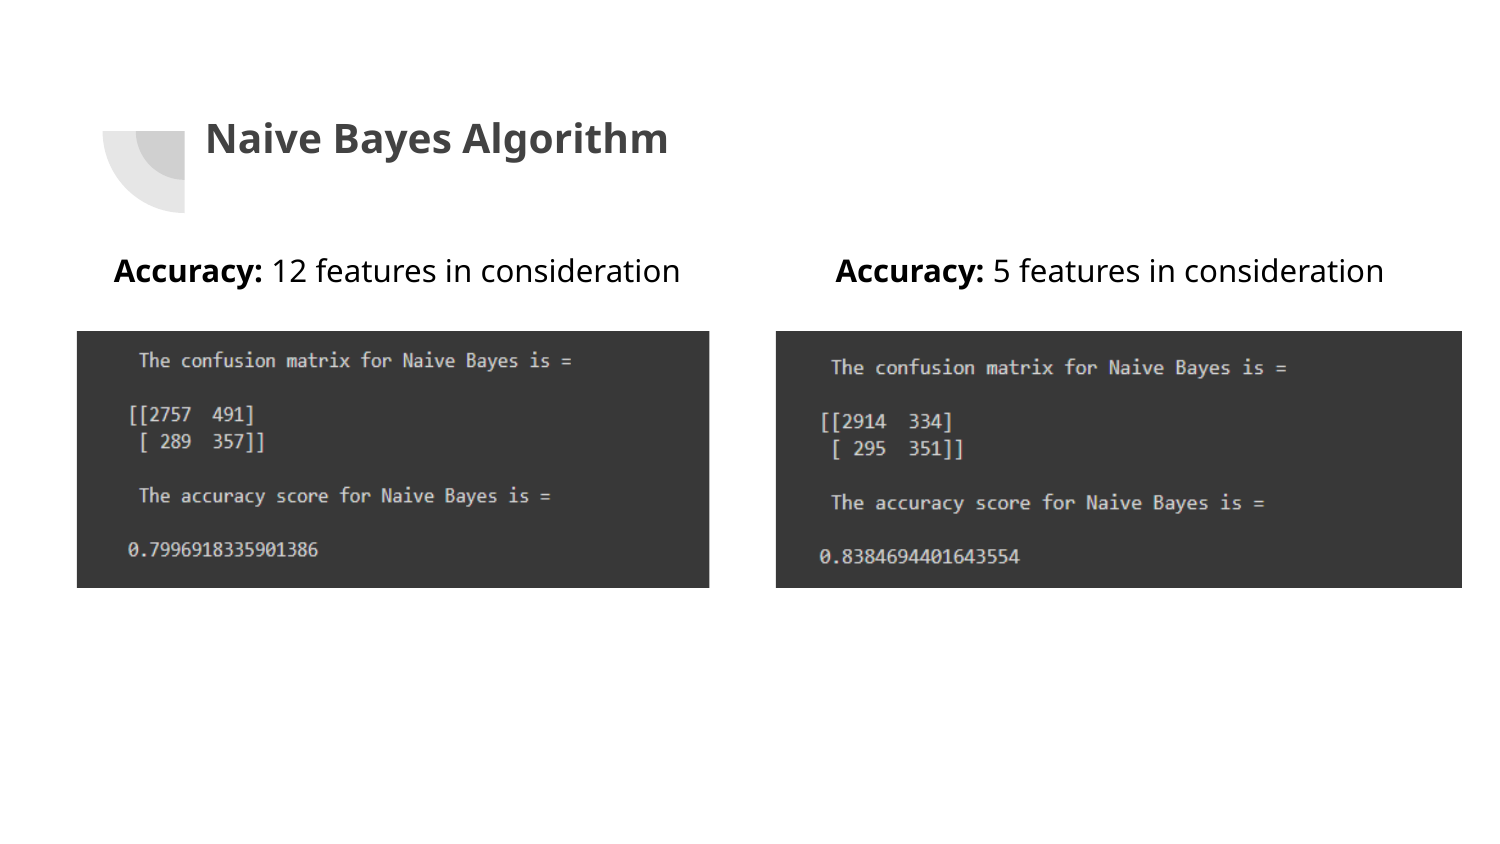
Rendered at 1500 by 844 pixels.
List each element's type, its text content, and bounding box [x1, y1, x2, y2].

text_box Accuracy: 5 features in consideration [702, 236, 1500, 304]
picture [76, 331, 710, 588]
title Naive Bayes Algorithm [189, 97, 1344, 178]
picture [775, 331, 1463, 588]
text_box Accuracy: 12 features in consideration [0, 236, 702, 304]
